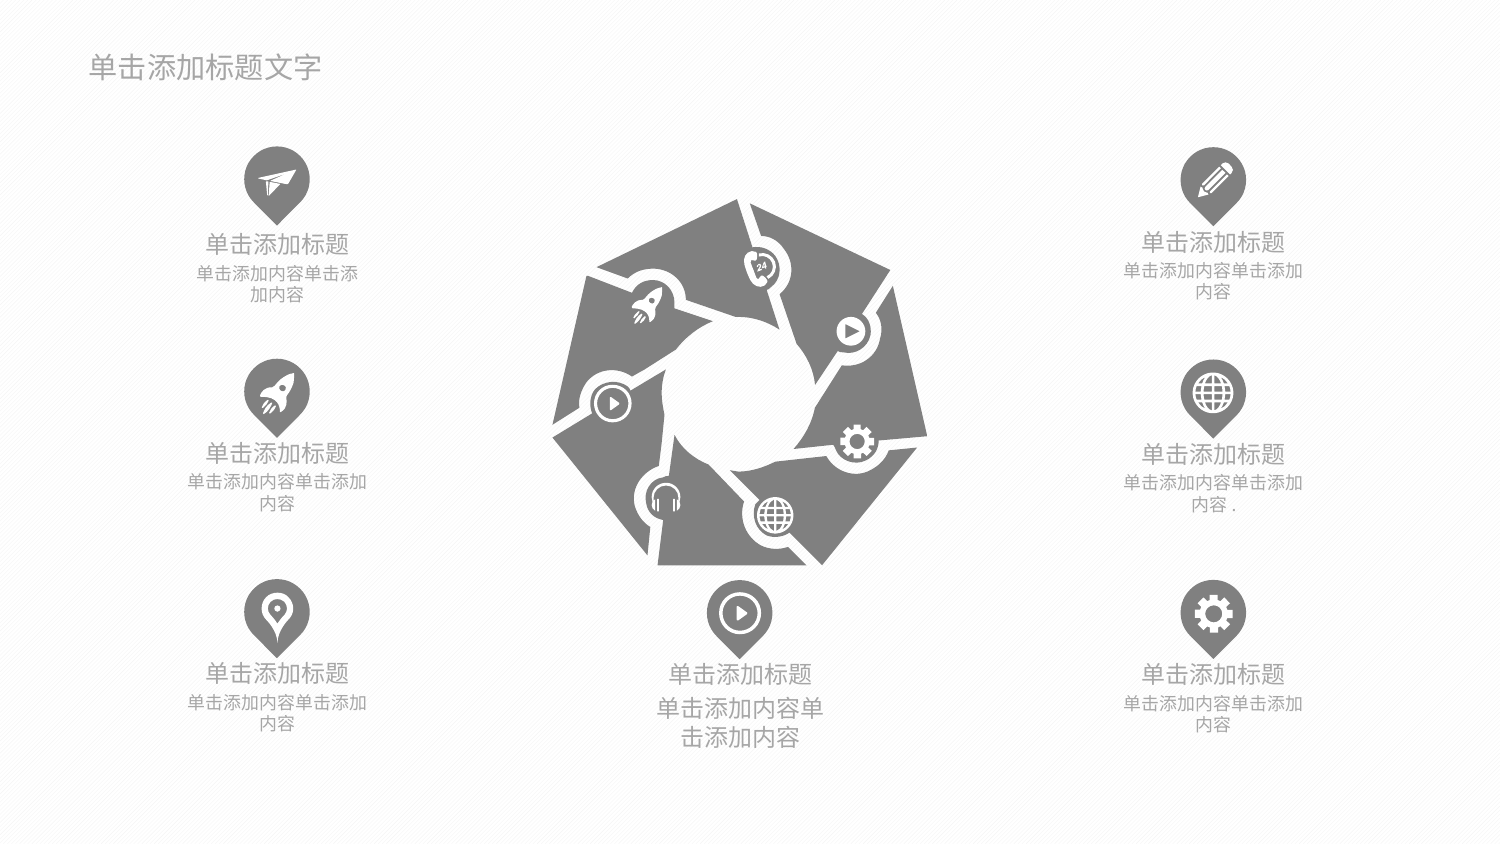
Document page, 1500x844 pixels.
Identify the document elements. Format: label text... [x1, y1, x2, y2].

text_box [757, 497, 794, 534]
text_box [596, 199, 780, 330]
text_box [749, 203, 891, 385]
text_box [1112, 579, 1316, 777]
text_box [1112, 359, 1316, 556]
text_box [552, 275, 713, 425]
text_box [176, 358, 379, 555]
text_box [639, 579, 842, 777]
text_box [793, 285, 927, 463]
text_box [176, 146, 379, 343]
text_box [1112, 146, 1316, 344]
text_box [645, 434, 807, 566]
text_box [631, 286, 663, 325]
text_box [836, 316, 866, 346]
text_box [552, 369, 666, 556]
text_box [593, 384, 632, 423]
text_box [840, 424, 875, 459]
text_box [176, 578, 379, 776]
text_box [651, 482, 681, 511]
text_box 单击添加标题文字 [77, 43, 335, 90]
text_box [729, 447, 918, 566]
text_box [743, 251, 776, 287]
